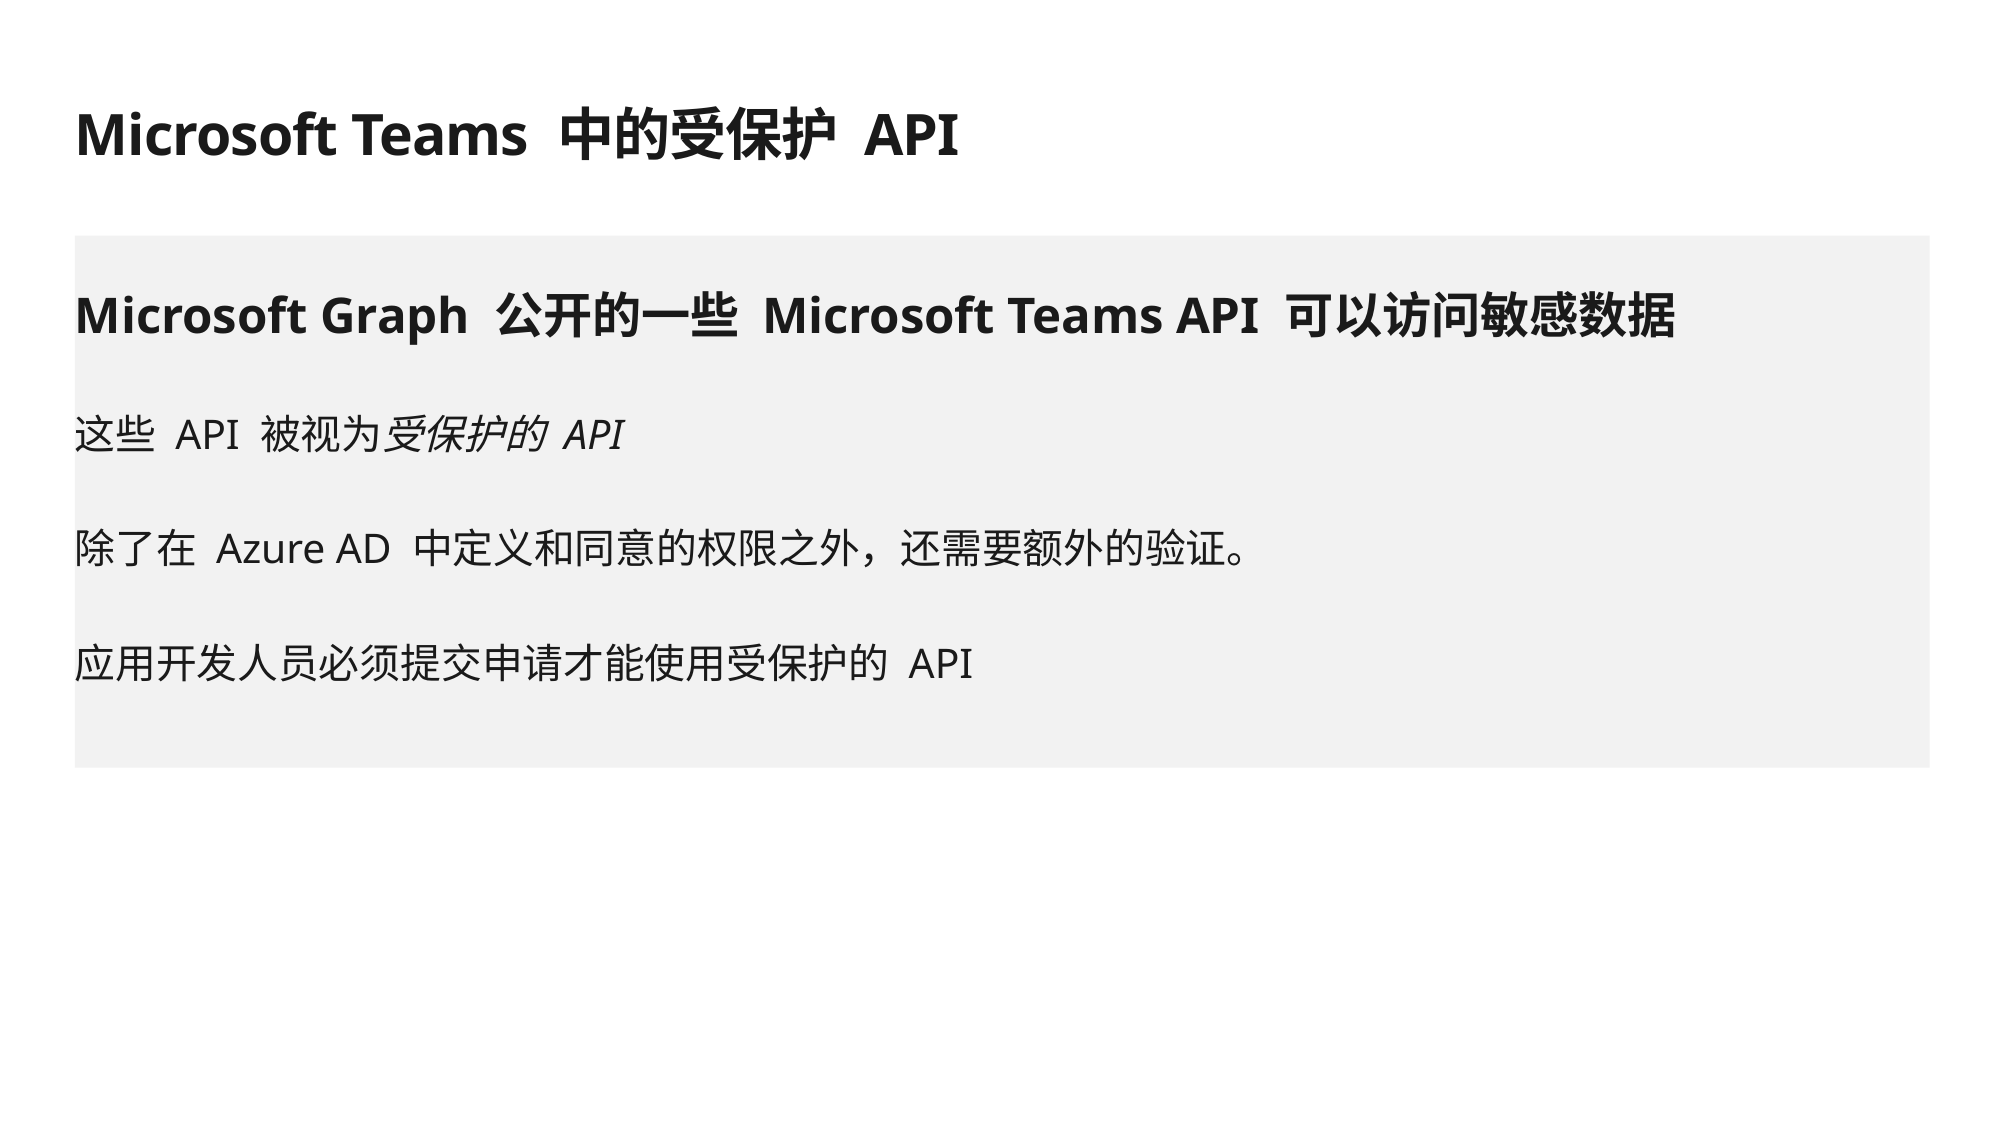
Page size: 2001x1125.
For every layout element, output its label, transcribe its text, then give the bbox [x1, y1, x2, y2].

list Microsoft Graph 公开的一些 Microsoft Teams API 可以访问敏感数据 这些 API 被视为受保护的 API 除了在 Azure AD 中定义和同意的权限之外，还需要额外的验证。 应用开发人员必须提交申请才能使用受保护的 API [74, 235, 1930, 768]
title Microsoft Teams 中的受保护 API [74, 101, 1930, 168]
